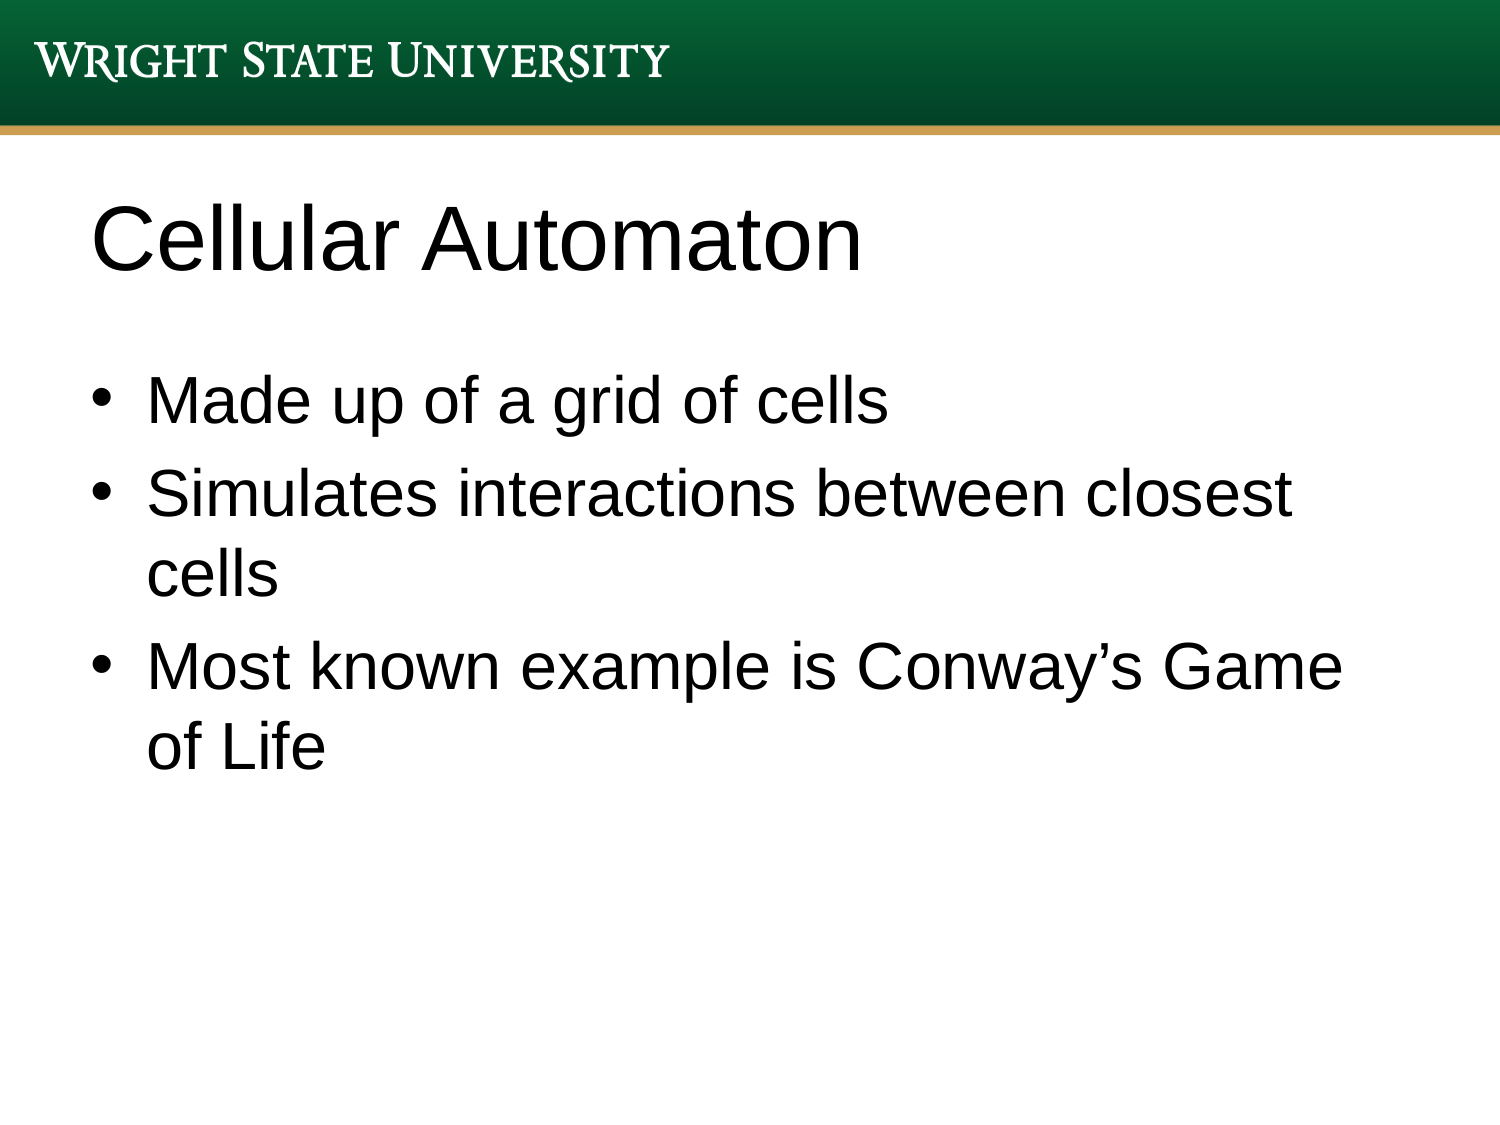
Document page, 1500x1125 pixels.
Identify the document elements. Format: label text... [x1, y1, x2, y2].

picture [0, 0, 1500, 1125]
list Made up of a grid of cells Simulates interactions between closest cells Most known example is Conway’s Game of Life [75, 349, 1425, 1027]
title Cellular Automaton [75, 139, 1425, 327]
